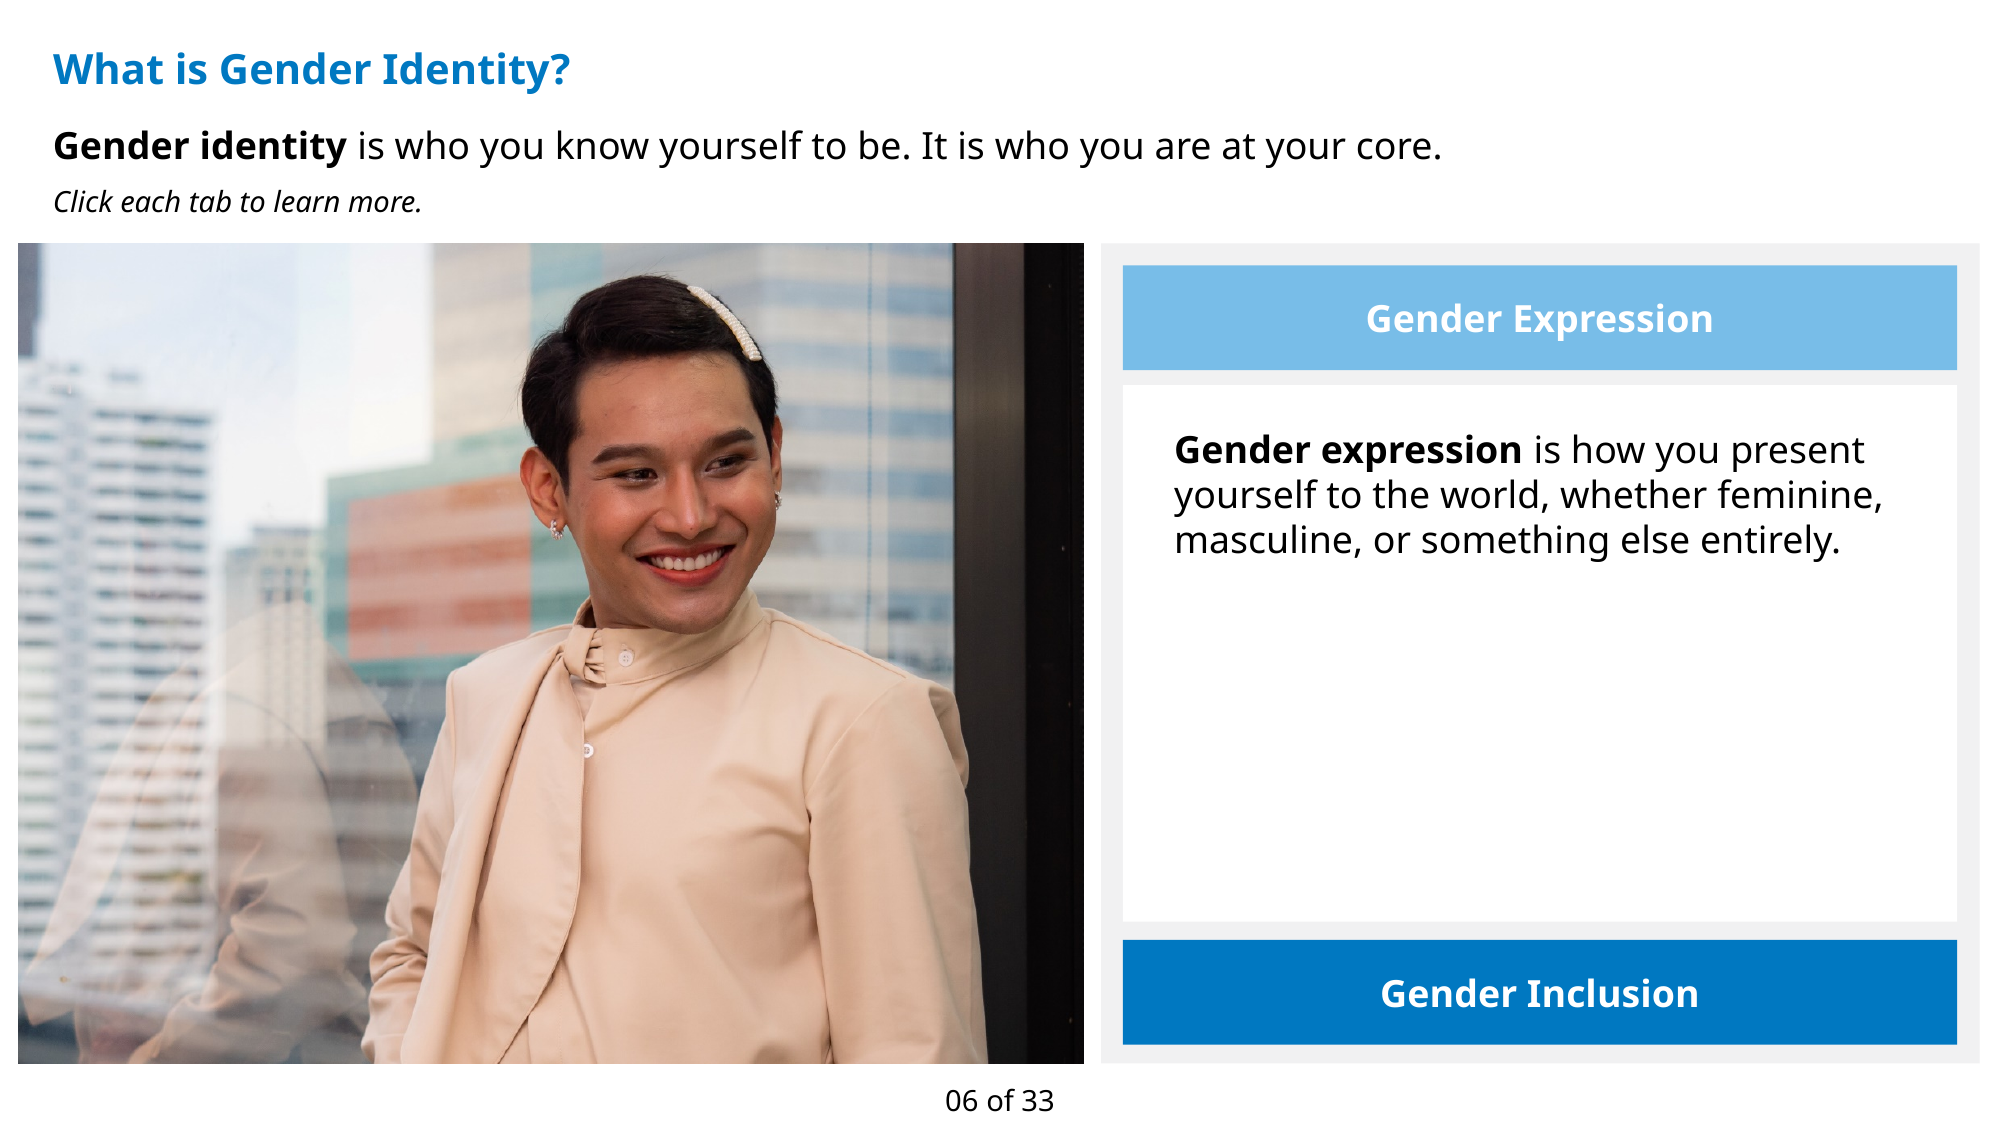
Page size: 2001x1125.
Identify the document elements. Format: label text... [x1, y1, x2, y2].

picture [18, 243, 1084, 1064]
text_box Gender identity is who you know yourself to be. It is who you are at your core. [38, 115, 1648, 175]
text_box Click each tab to learn more. [38, 176, 801, 227]
text_box Gender Expression [1122, 264, 1958, 371]
text_box [1122, 384, 1958, 923]
text_box [1100, 242, 1981, 1064]
text_box 06 of 33 [800, 1074, 1200, 1125]
text_box Gender Inclusion [1122, 939, 1958, 1046]
text_box Gender expression is how you present yourself to the world, whether feminine, masculine, or something else entirely. [1159, 419, 1932, 614]
title What is Gender Identity? [38, 29, 1764, 112]
